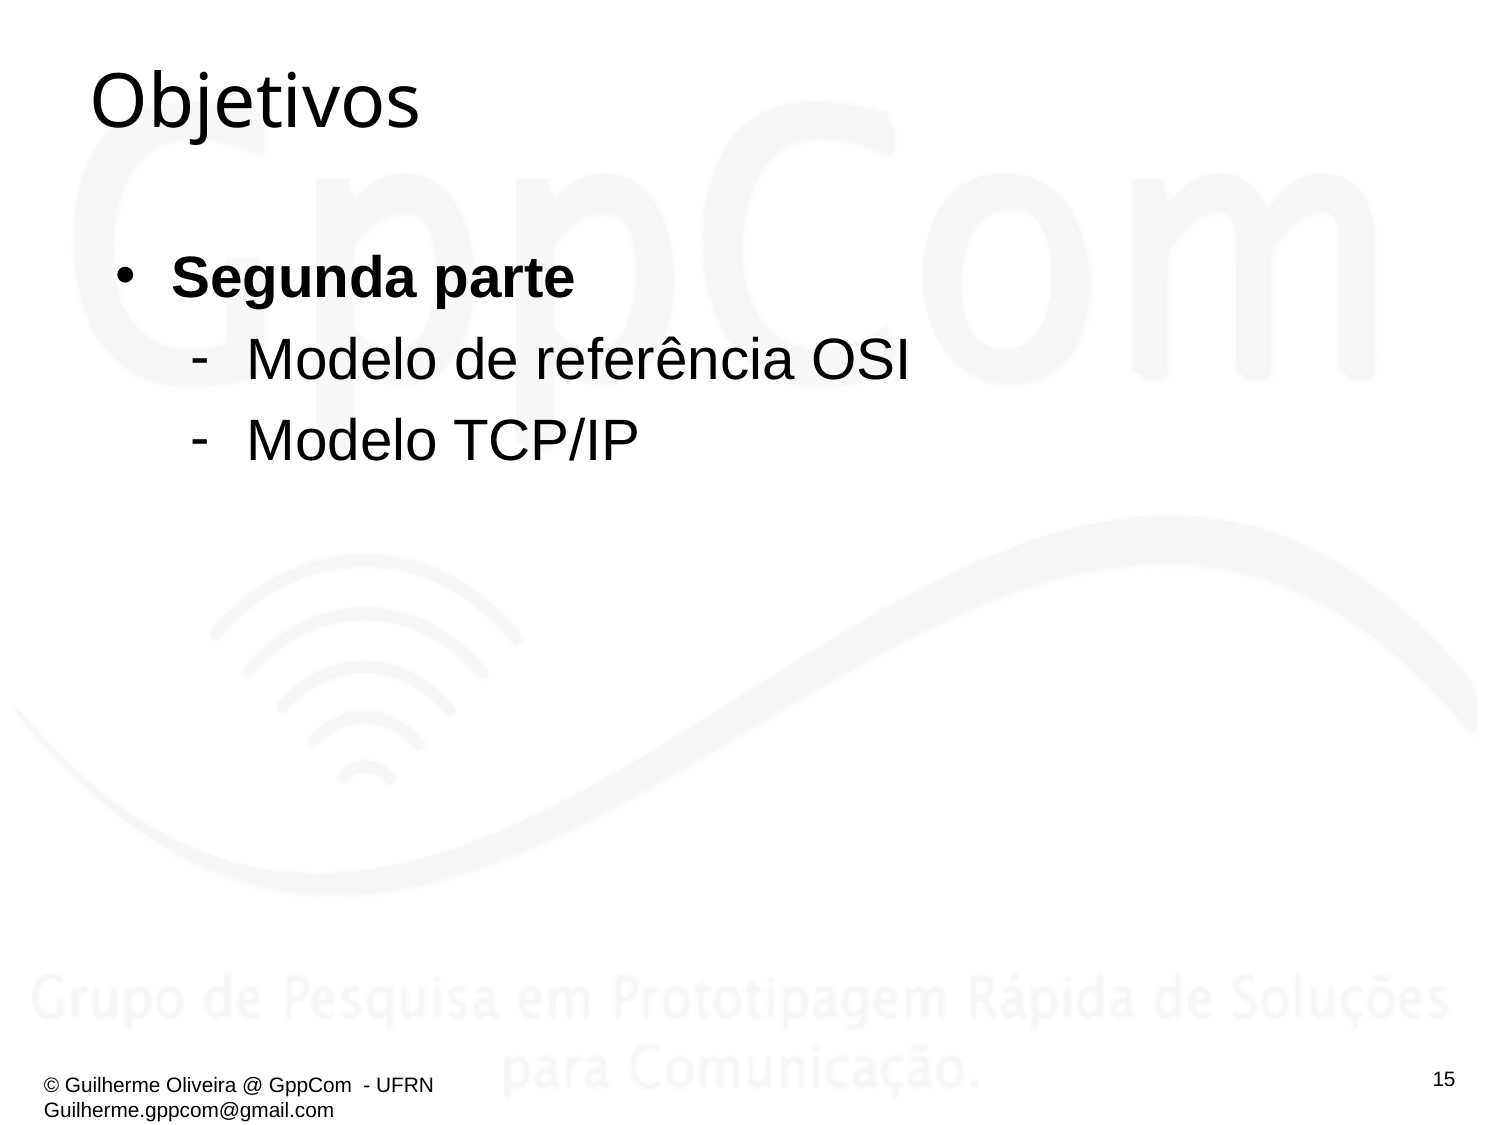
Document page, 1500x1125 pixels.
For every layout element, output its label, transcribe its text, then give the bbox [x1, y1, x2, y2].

slide_number ‹#› [1258, 1058, 1471, 1106]
title Objetivos [75, 45, 1425, 233]
text_box Segunda parte Modelo de referência OSI Modelo TCP/IP [100, 231, 1407, 505]
